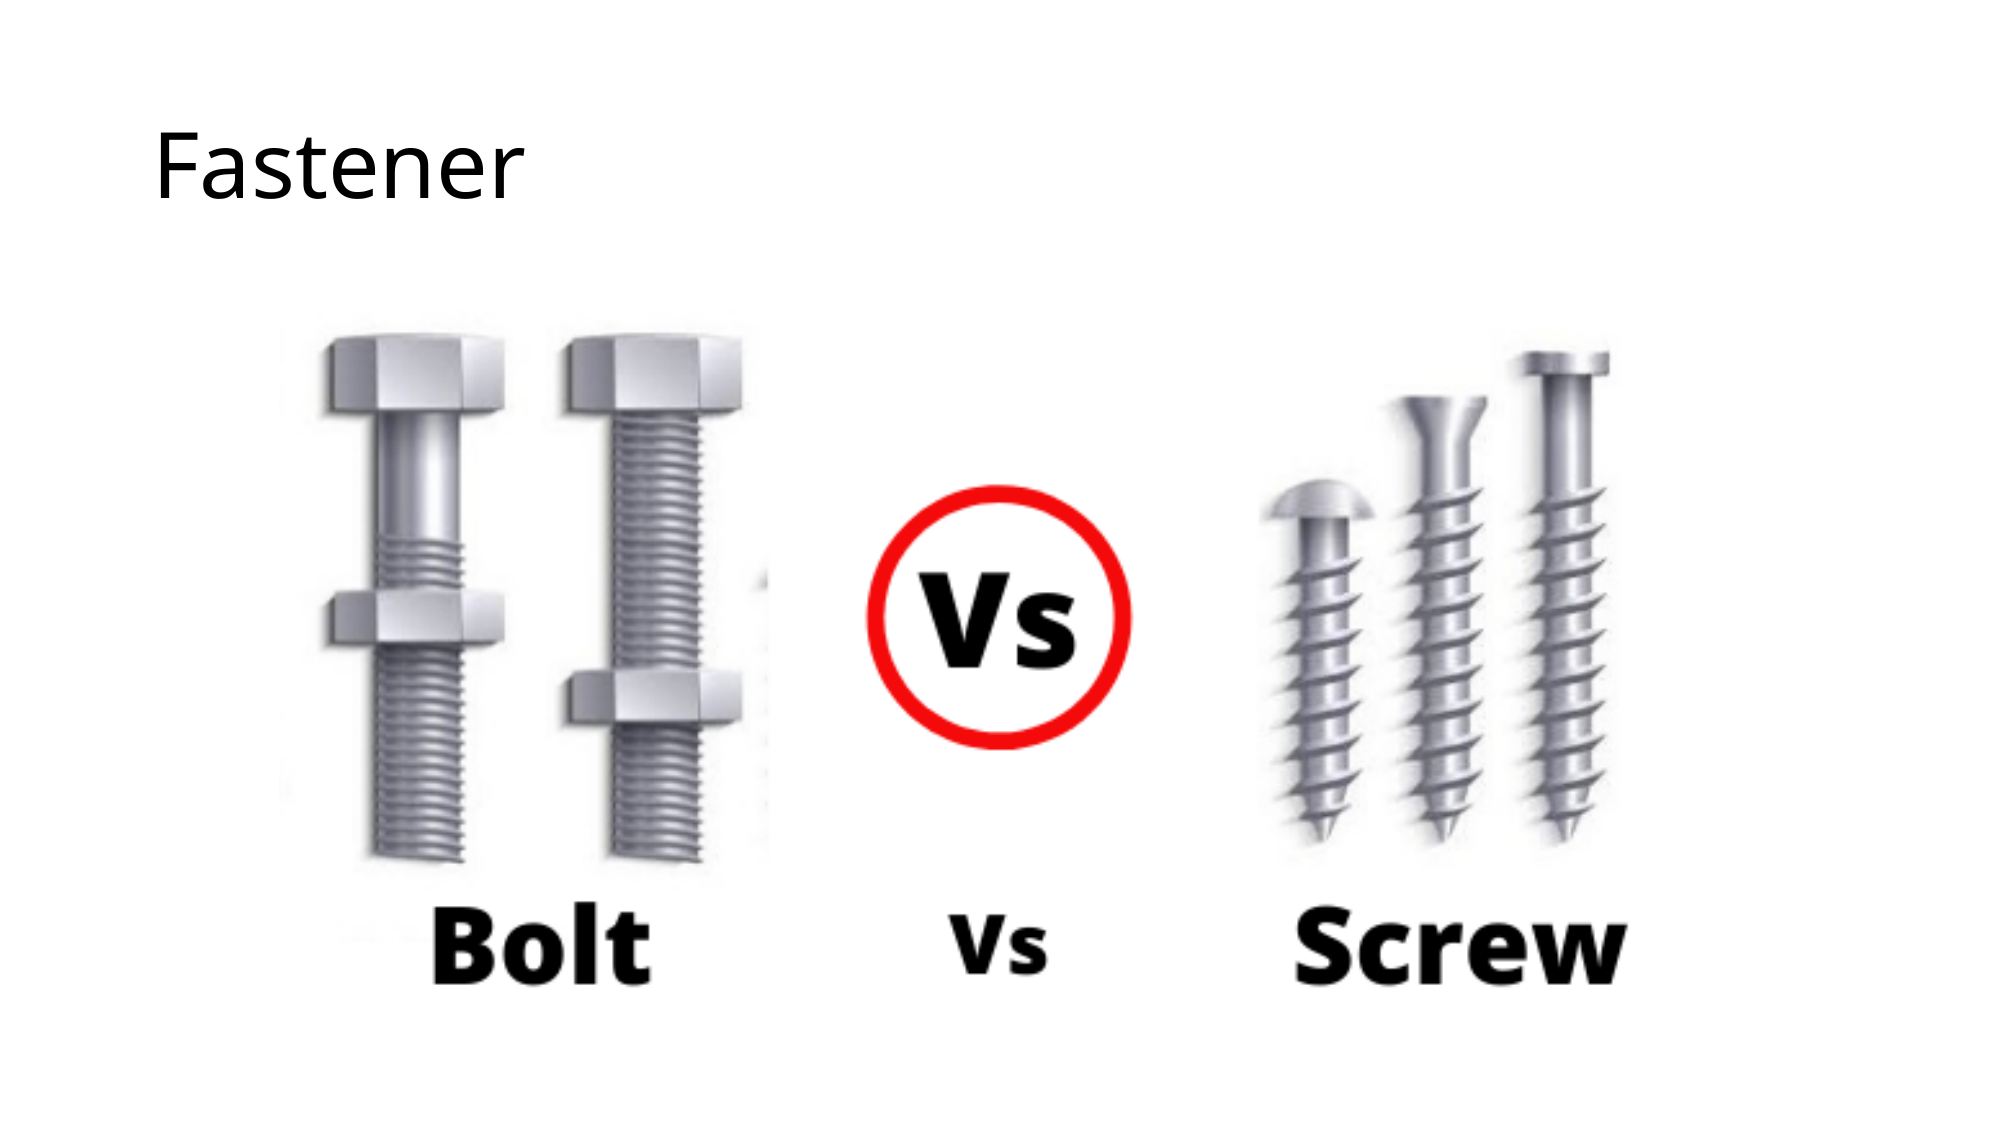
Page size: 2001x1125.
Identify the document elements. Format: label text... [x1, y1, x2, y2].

title Fastener [137, 59, 1863, 278]
picture [279, 228, 1721, 1039]
